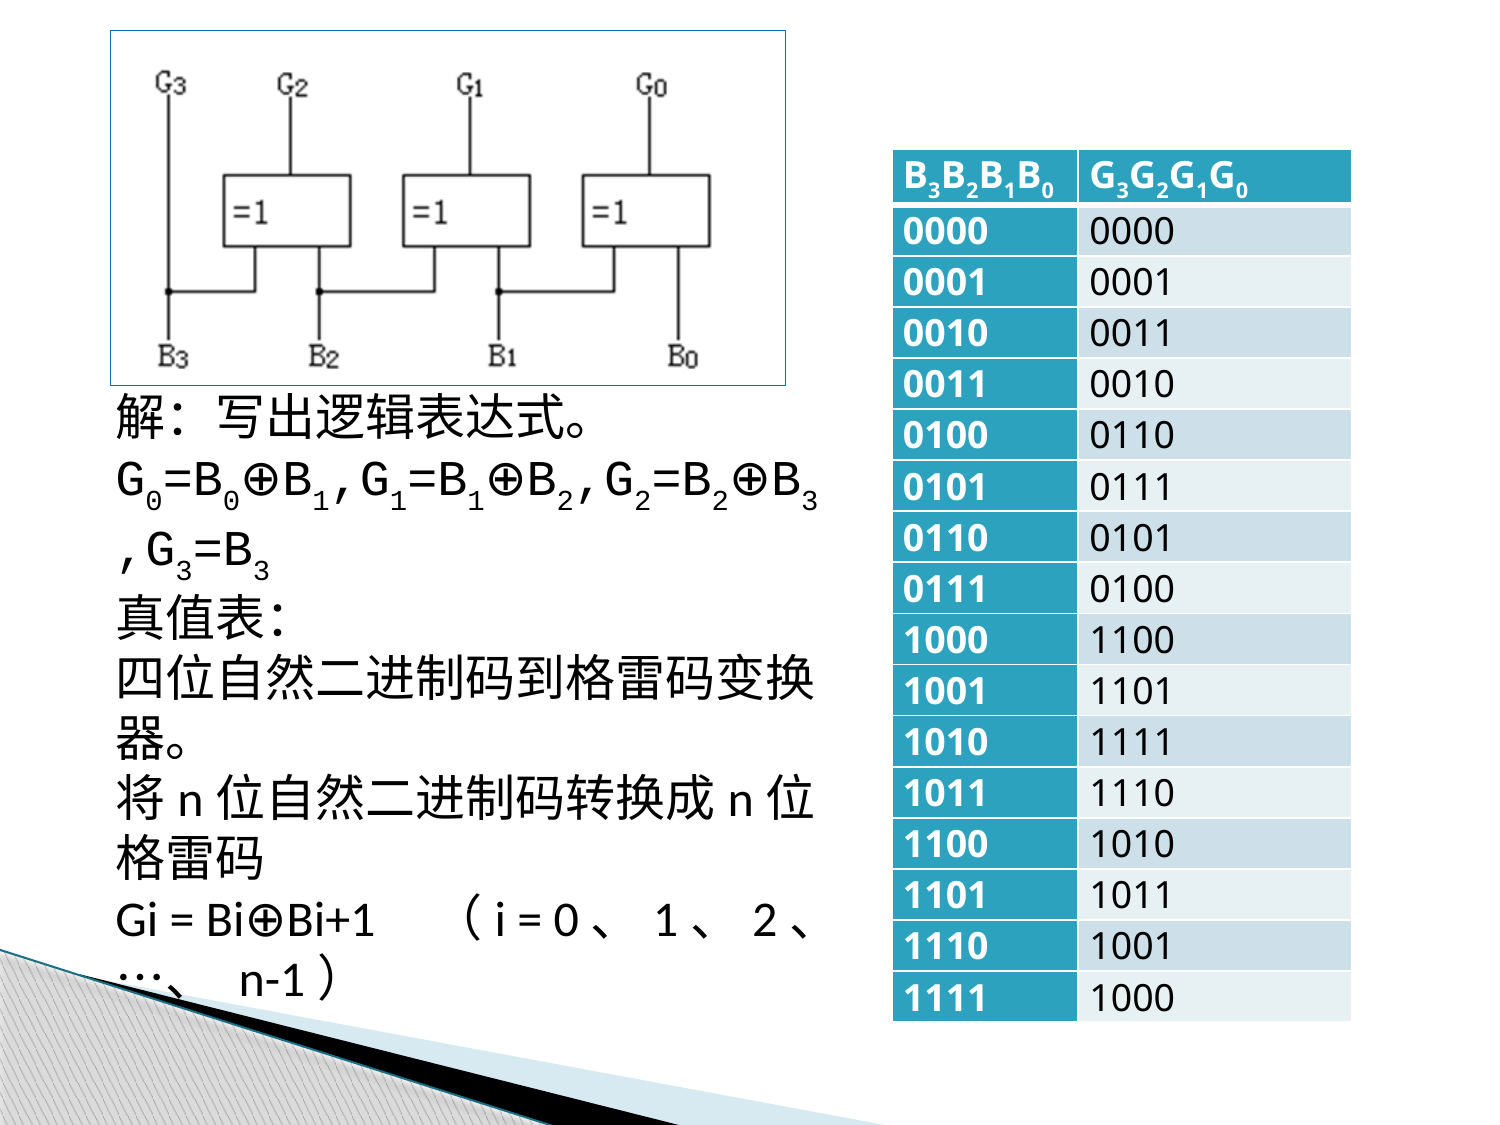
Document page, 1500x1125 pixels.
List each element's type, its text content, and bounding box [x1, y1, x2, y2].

table_cell 1110 [1079, 768, 1351, 817]
table_cell 1110 [893, 921, 1077, 970]
table_cell 0000 [1079, 208, 1351, 255]
table_cell 1011 [1079, 870, 1351, 919]
table_cell 0001 [893, 257, 1077, 306]
table_cell 0110 [893, 512, 1077, 561]
table_cell 1100 [893, 819, 1077, 868]
table_cell 0111 [1079, 461, 1351, 510]
table_cell 0001 [1079, 257, 1351, 306]
table_cell 1000 [1079, 972, 1351, 1021]
table_cell 0010 [893, 308, 1077, 357]
table_cell 1111 [1079, 716, 1351, 766]
text_box 解：写出逻辑表达式。 G0=B0⊕B1,G1=B1⊕B2,G2=B2⊕B3,G3=B3 真值表： 四位自然二进制码到格雷码变换器。 将n位自然二进制码转换成n位格雷码 Gi = Bi⊕Bi+1 （i = 0、1、2、…、 n-1） [100, 377, 857, 1015]
table_cell 1100 [1079, 614, 1351, 664]
table_cell 0011 [893, 359, 1077, 408]
table_cell 1001 [893, 665, 1077, 715]
table_cell 0111 [893, 563, 1077, 613]
table_cell 0100 [893, 410, 1077, 459]
table_cell 0110 [1079, 410, 1351, 459]
table_cell 1001 [1079, 921, 1351, 970]
table_cell 1101 [893, 870, 1077, 919]
table_cell 0101 [1079, 512, 1351, 561]
table_header G3G2G1G0 [1079, 150, 1351, 202]
table_cell 1000 [893, 614, 1077, 664]
table_cell 0011 [1079, 308, 1351, 357]
table_cell 0010 [1079, 359, 1351, 408]
table_cell 1111 [893, 972, 1077, 1021]
table_cell 1010 [893, 716, 1077, 766]
table_cell 0100 [1079, 563, 1351, 613]
table_cell 0101 [893, 461, 1077, 510]
table_cell 1101 [1079, 665, 1351, 715]
table_cell 1011 [893, 768, 1077, 817]
table_cell 1010 [1079, 819, 1351, 868]
picture [109, 30, 786, 386]
table_header B3B2B1B0 [893, 150, 1077, 202]
table_cell 0000 [893, 208, 1077, 255]
